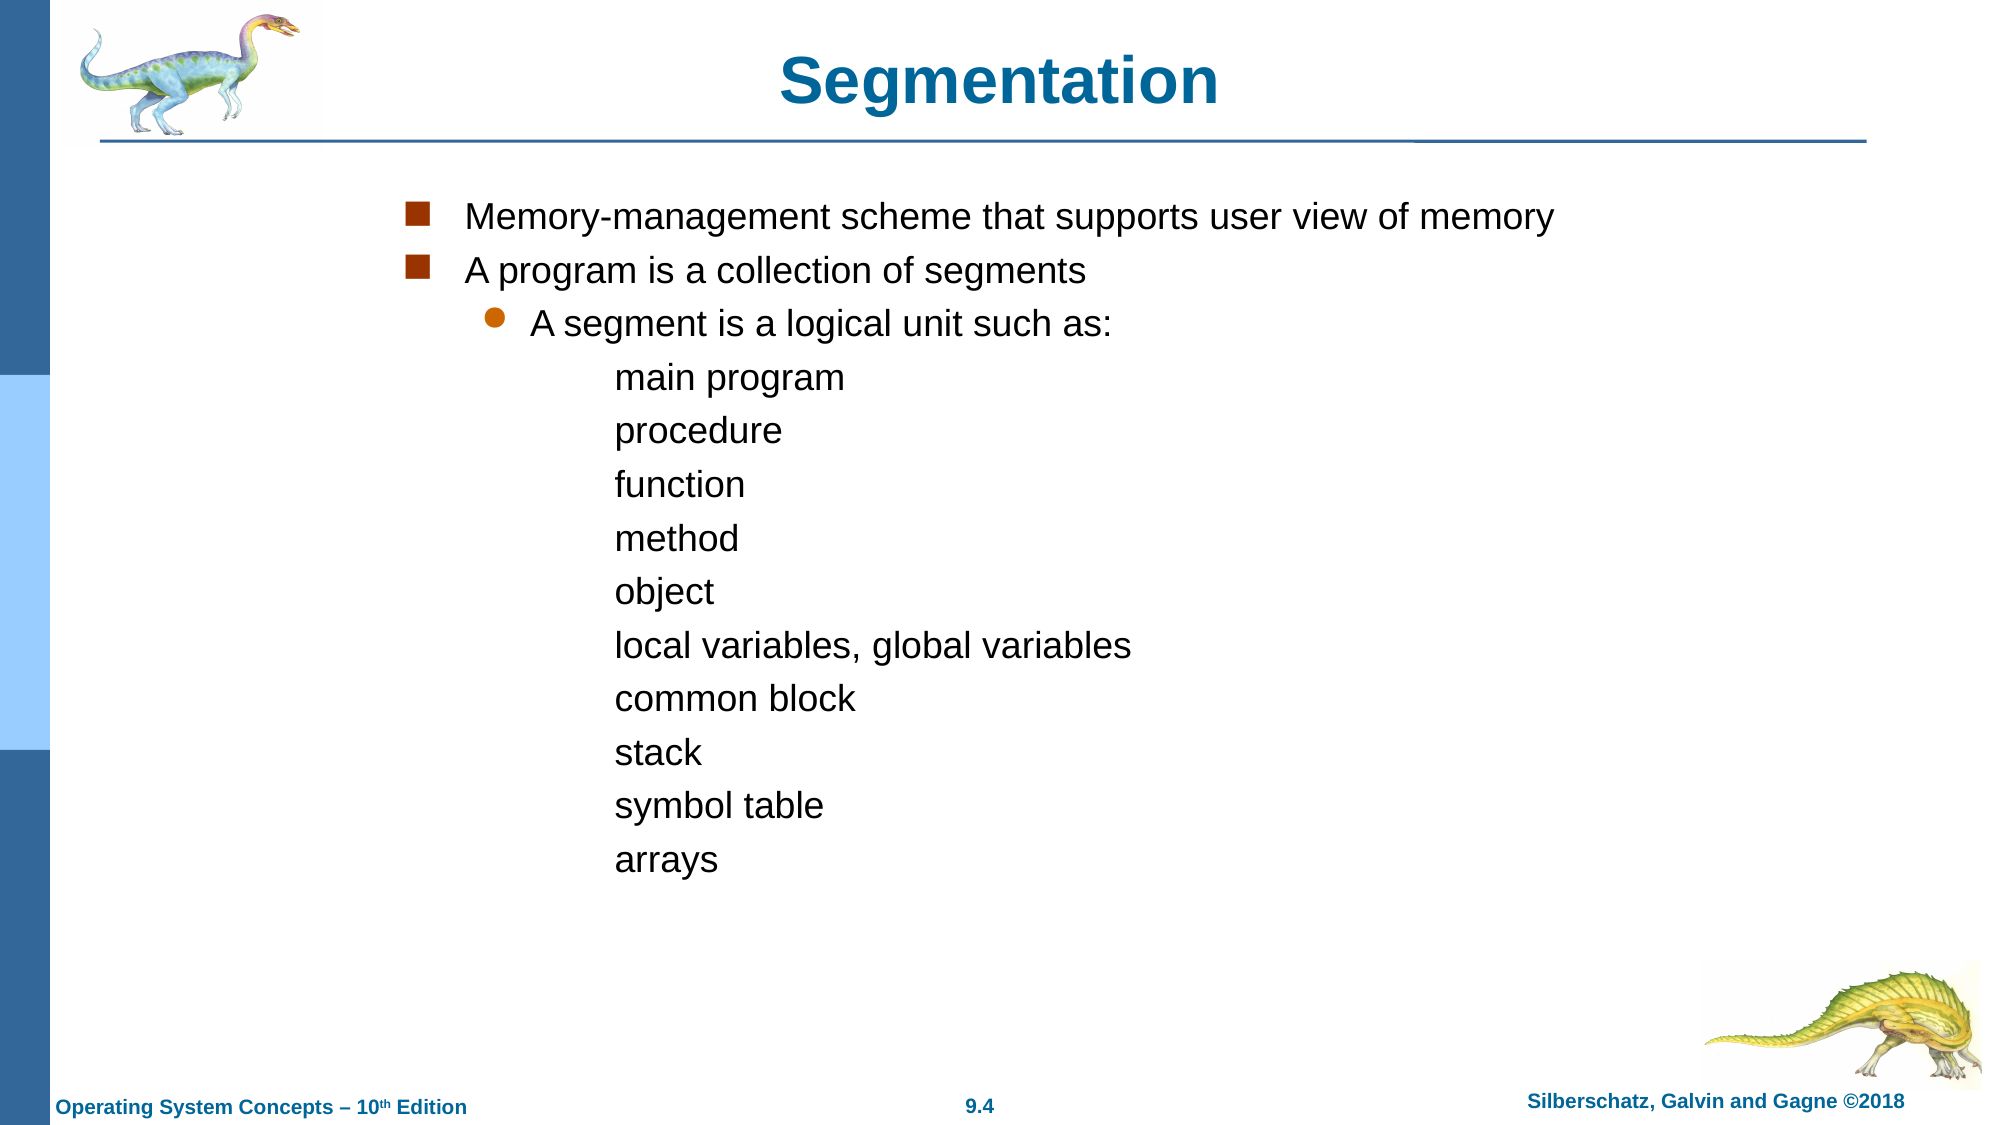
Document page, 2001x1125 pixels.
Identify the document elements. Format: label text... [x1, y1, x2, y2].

picture [1700, 959, 1982, 1090]
picture [62, 0, 324, 149]
title Segmentation [324, 29, 1675, 125]
list Memory-management scheme that supports user view of memory A program is a collection of segments A segment is a logical unit such as: main program procedure function method object local variables, global variables common block stack symbol table arrays [393, 189, 1657, 1001]
